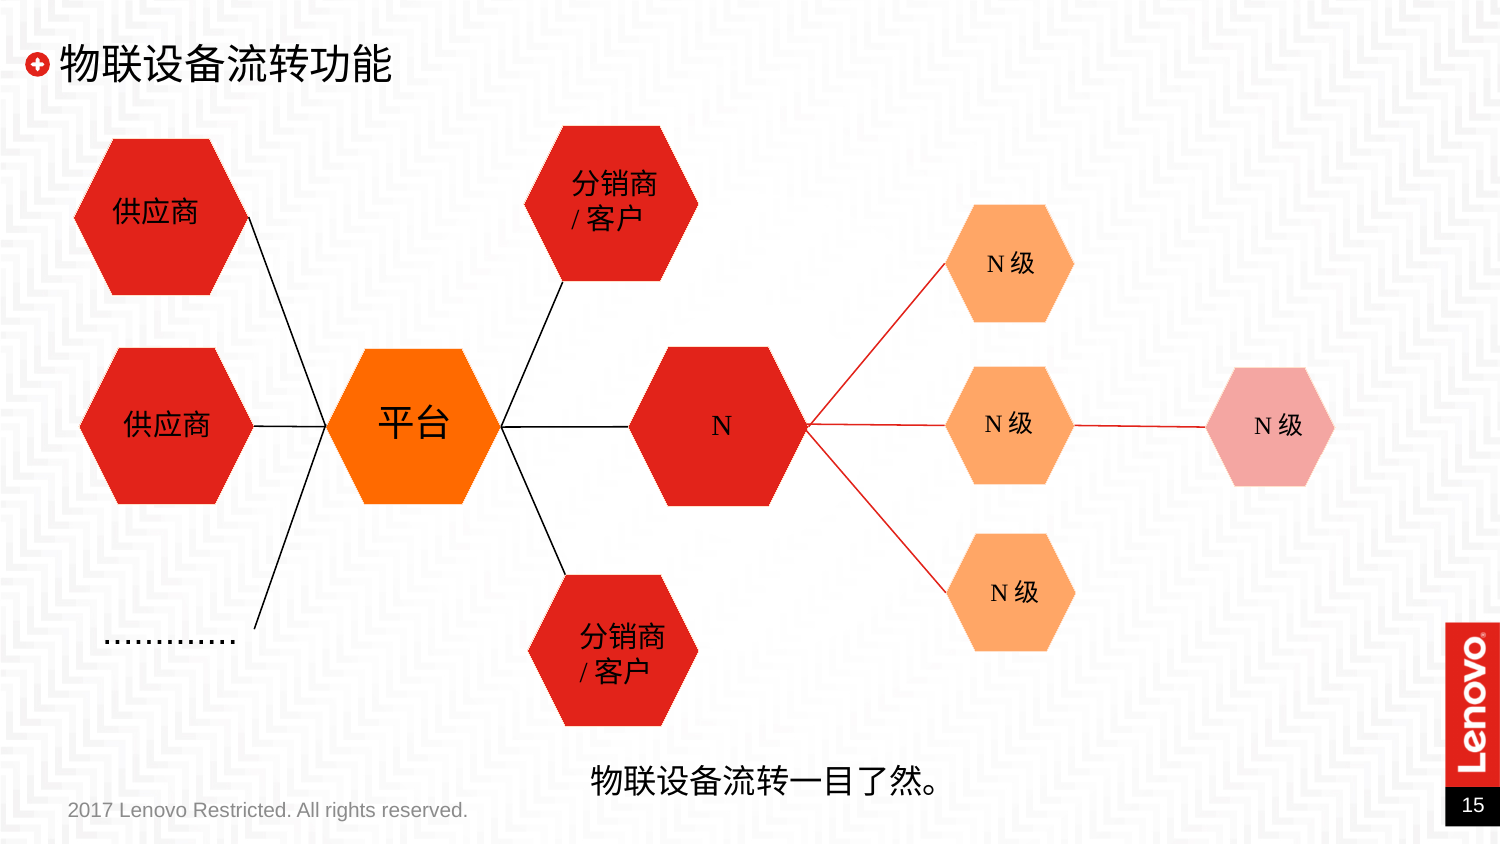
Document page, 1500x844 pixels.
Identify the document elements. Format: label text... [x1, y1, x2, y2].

text_box [73, 138, 249, 296]
text_box 物联设备流转功能 [59, 31, 850, 94]
text_box [639, 449, 798, 507]
text_box [957, 616, 1065, 652]
text_box N级 [952, 392, 1058, 447]
text_box [962, 533, 1060, 560]
text_box 物联设备流转一目了然。 [575, 752, 1384, 808]
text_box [800, 424, 947, 593]
text_box [1205, 409, 1214, 445]
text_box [248, 216, 327, 427]
text_box [546, 125, 677, 158]
text_box [527, 637, 534, 664]
picture [0, 0, 1500, 844]
text_box ............. [87, 599, 255, 659]
text_box [1067, 574, 1076, 611]
text_box N级 [946, 231, 1068, 287]
text_box [955, 366, 1074, 485]
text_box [500, 426, 566, 575]
text_box [956, 287, 1063, 323]
text_box [1215, 447, 1326, 487]
text_box [543, 243, 680, 282]
text_box [628, 412, 635, 441]
text_box N级 [954, 560, 1067, 616]
text_box [691, 187, 699, 220]
text_box [78, 347, 253, 505]
text_box 分销商 /客户 [526, 158, 691, 243]
text_box N级 [1214, 401, 1337, 447]
text_box N [635, 399, 801, 449]
picture [1446, 623, 1500, 787]
text_box [547, 574, 679, 610]
text_box [960, 204, 1059, 231]
text_box [641, 346, 795, 399]
text_box [550, 696, 677, 727]
text_box 平台 [353, 392, 476, 452]
text_box [1068, 250, 1075, 277]
text_box [1218, 367, 1322, 401]
text_box [945, 410, 952, 440]
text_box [808, 263, 945, 427]
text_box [500, 281, 563, 426]
text_box [327, 348, 500, 505]
text_box [946, 576, 954, 609]
text_box 分销商 /客户 [534, 610, 699, 696]
text_box 供应商 [94, 185, 218, 236]
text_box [253, 424, 327, 630]
text_box [801, 411, 807, 423]
text_box 供应商 [106, 398, 230, 449]
